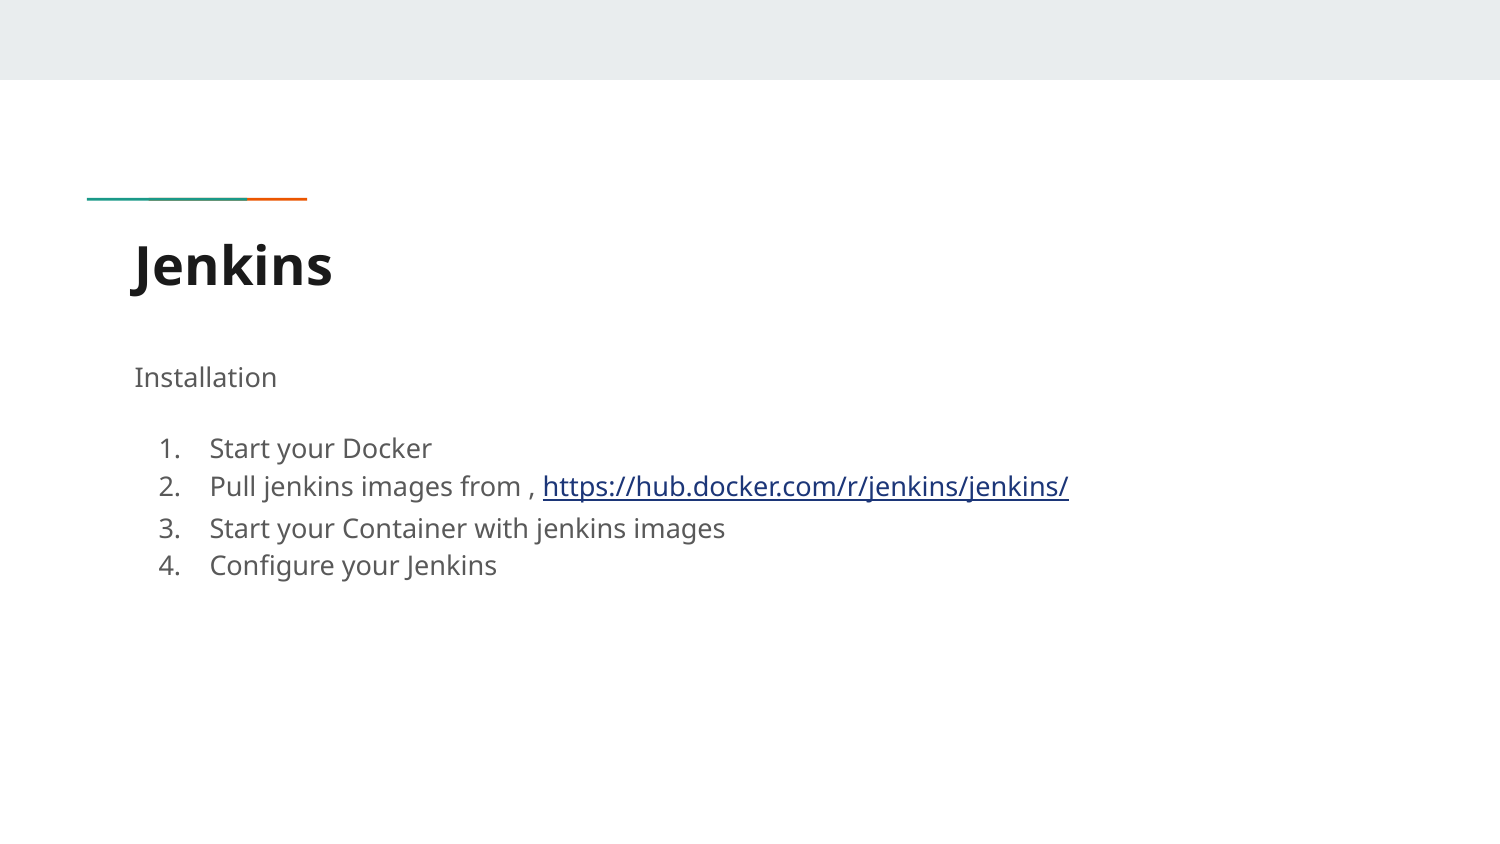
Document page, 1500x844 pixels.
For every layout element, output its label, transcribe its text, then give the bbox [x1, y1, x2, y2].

title Jenkins [119, 216, 1381, 305]
list Installation Start your Docker Pull jenkins images from , https://hub.docker.com/r/jenkins/jenkins/ Start your Container with jenkins images Configure your Jenkins [119, 341, 1381, 712]
